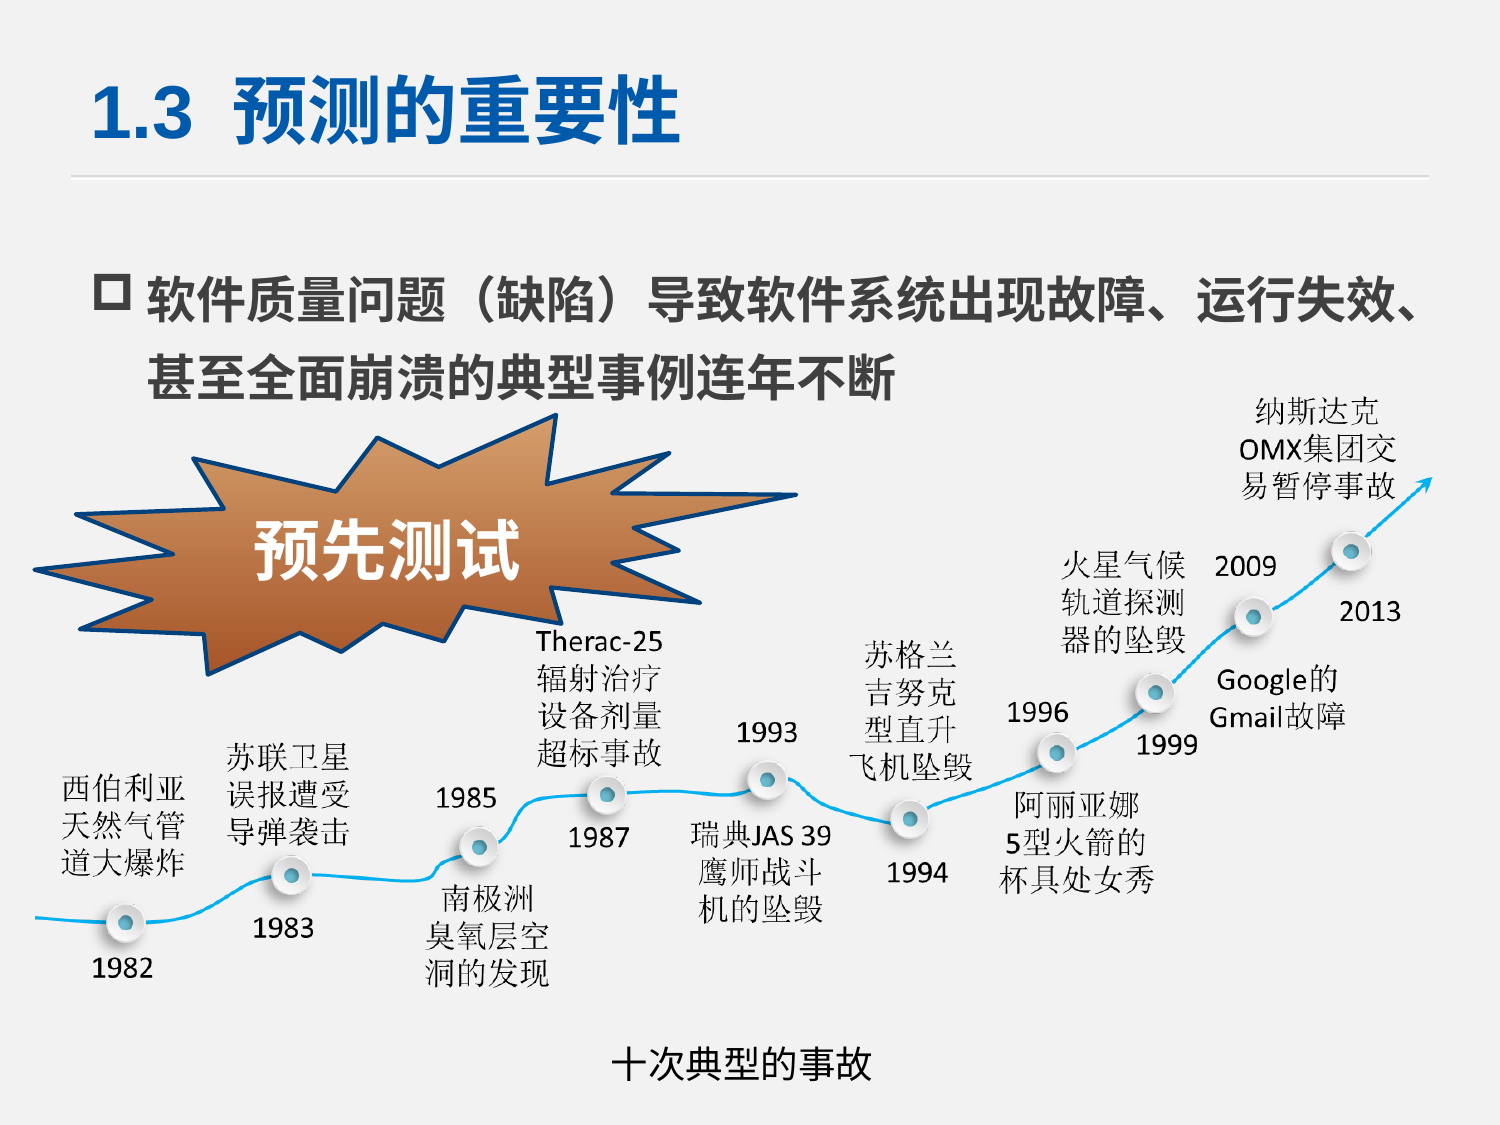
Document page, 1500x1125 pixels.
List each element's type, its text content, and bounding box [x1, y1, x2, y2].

list 软件质量问题（缺陷）导致软件系统出现故障、运行失效、甚至全面崩溃的典型事例连年不断 [75, 243, 1425, 377]
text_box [34, 379, 1450, 1095]
title 1.3 预测的重要性 [75, 45, 1425, 173]
